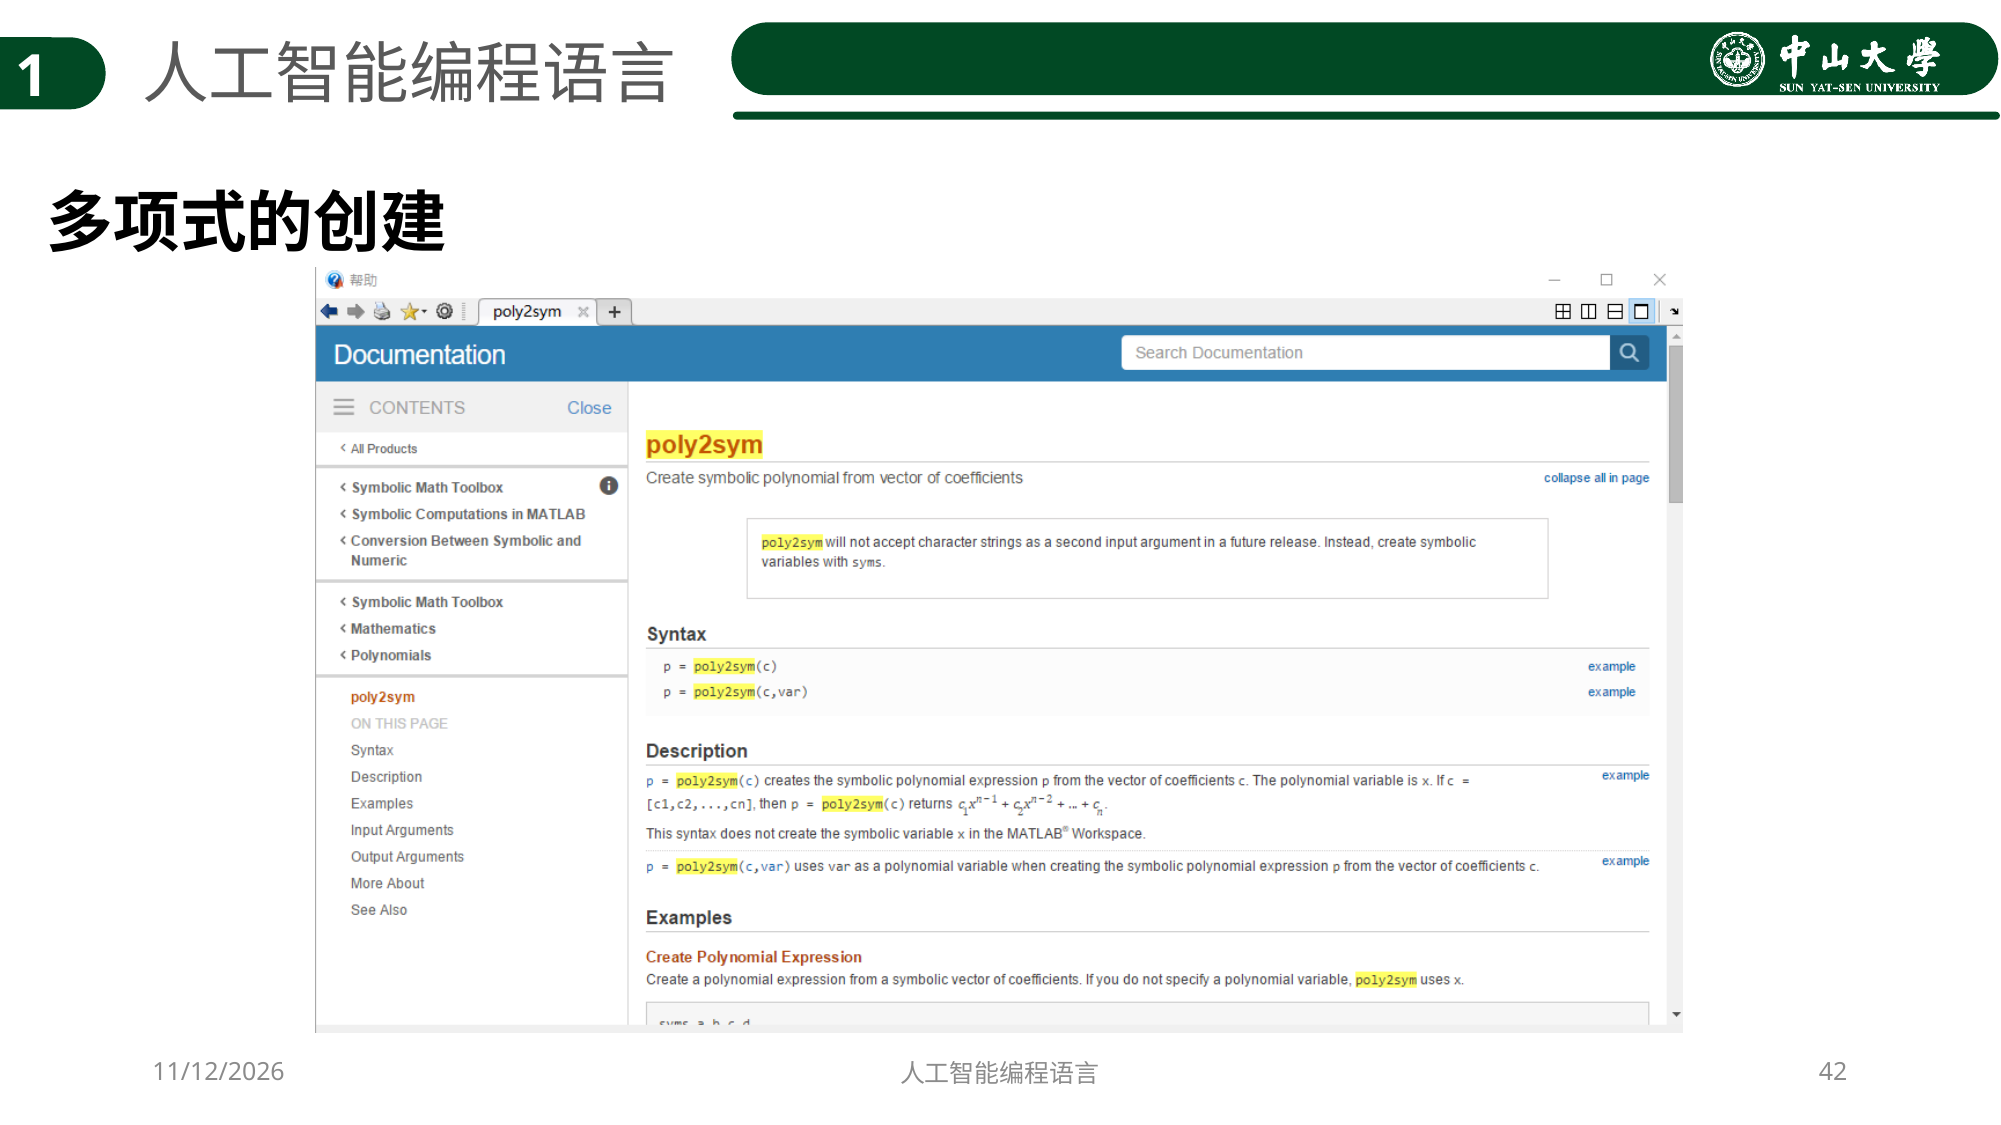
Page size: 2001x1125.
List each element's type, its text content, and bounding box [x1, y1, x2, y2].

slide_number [137, 1042, 588, 1103]
slide_number 42 [1412, 1042, 1863, 1103]
picture [315, 267, 1683, 1033]
picture [1695, 18, 1969, 115]
text_box 1 [0, 36, 107, 111]
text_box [731, 22, 2000, 120]
text_box 多项式的创建 [31, 132, 1940, 268]
footer 人工智能编程语言 [662, 1042, 1338, 1103]
text_box 人工智能编程语言 [127, 23, 692, 119]
